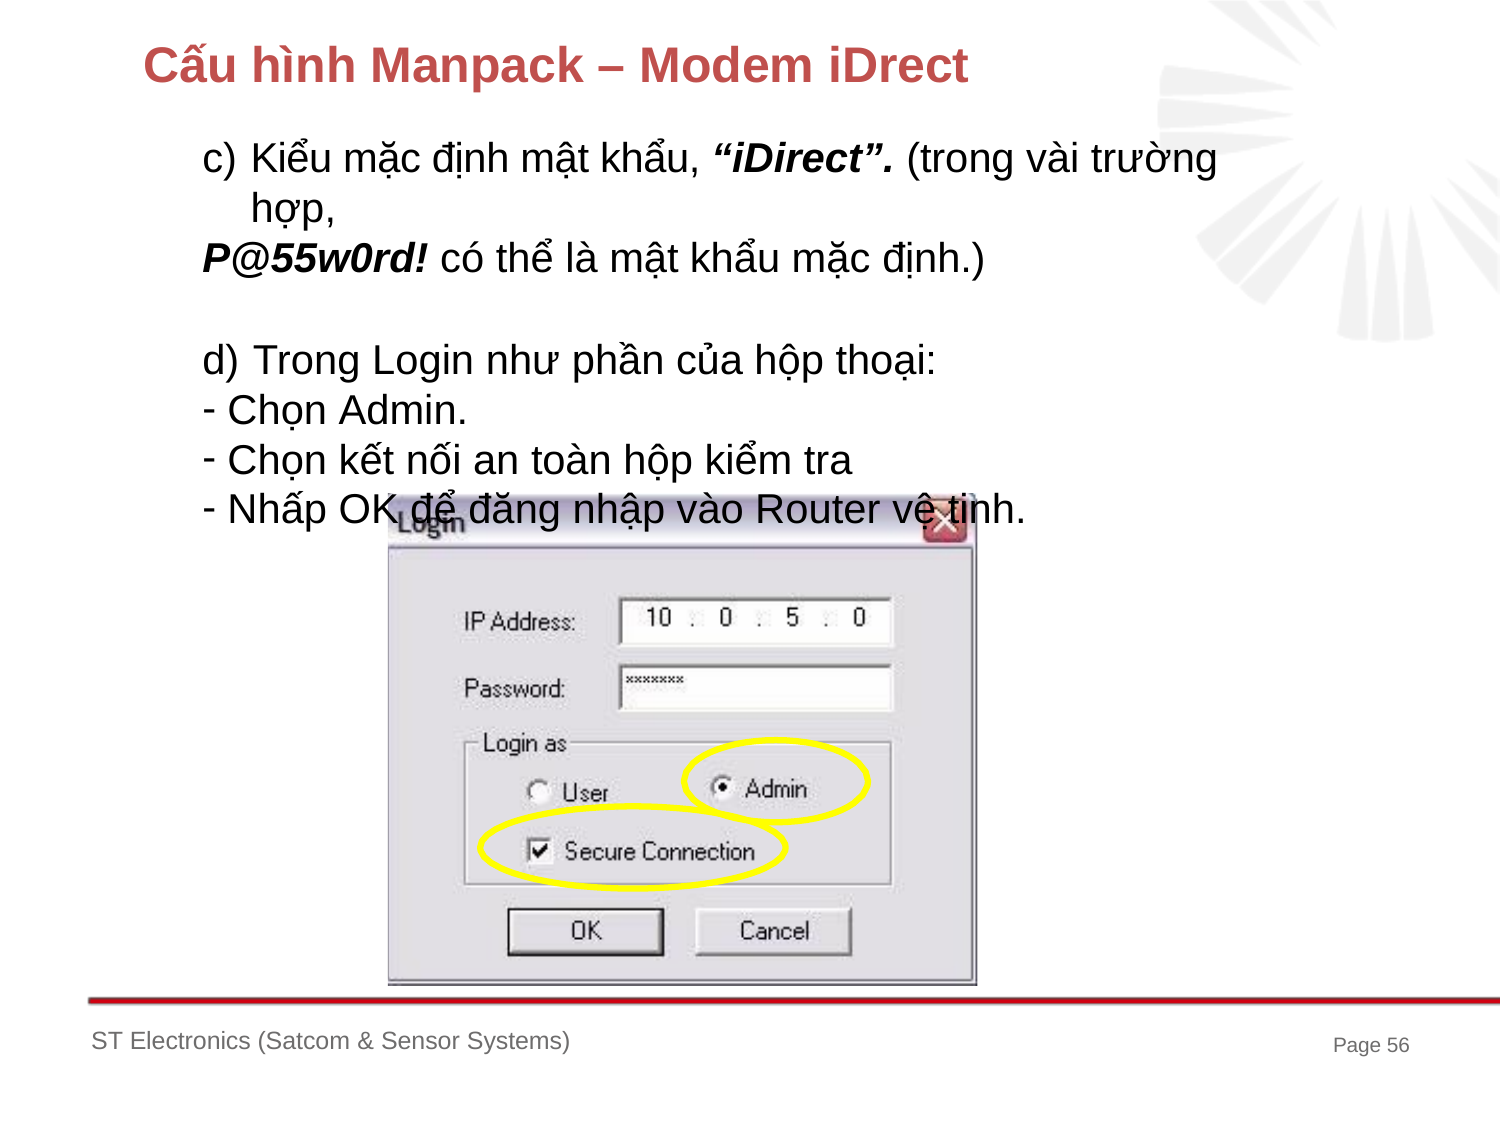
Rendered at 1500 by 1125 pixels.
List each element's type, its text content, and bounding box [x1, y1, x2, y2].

text_box ST Electronics (Satcom & Sensor Systems) [89, 1027, 574, 1055]
text_box [480, 806, 786, 889]
title Cấu hình Manpack – Modem iDrect [141, 32, 974, 221]
text_box Page 56 [1331, 1033, 1413, 1057]
text_box [683, 740, 869, 823]
text_box [387, 532, 978, 986]
picture [0, 0, 1500, 1125]
text_box Kiểu mặc định mật khẩu, “iDirect”. (trong vài trường hợp, P@55w0rd! có thể là mật khẩu mặc định.) Trong Login như phần của hộp thoại: Chọn Admin. Chọn kết nối an toàn hộp kiểm tra Nhấp OK để đăng nhập vào Router vệ tinh. [200, 131, 1314, 532]
